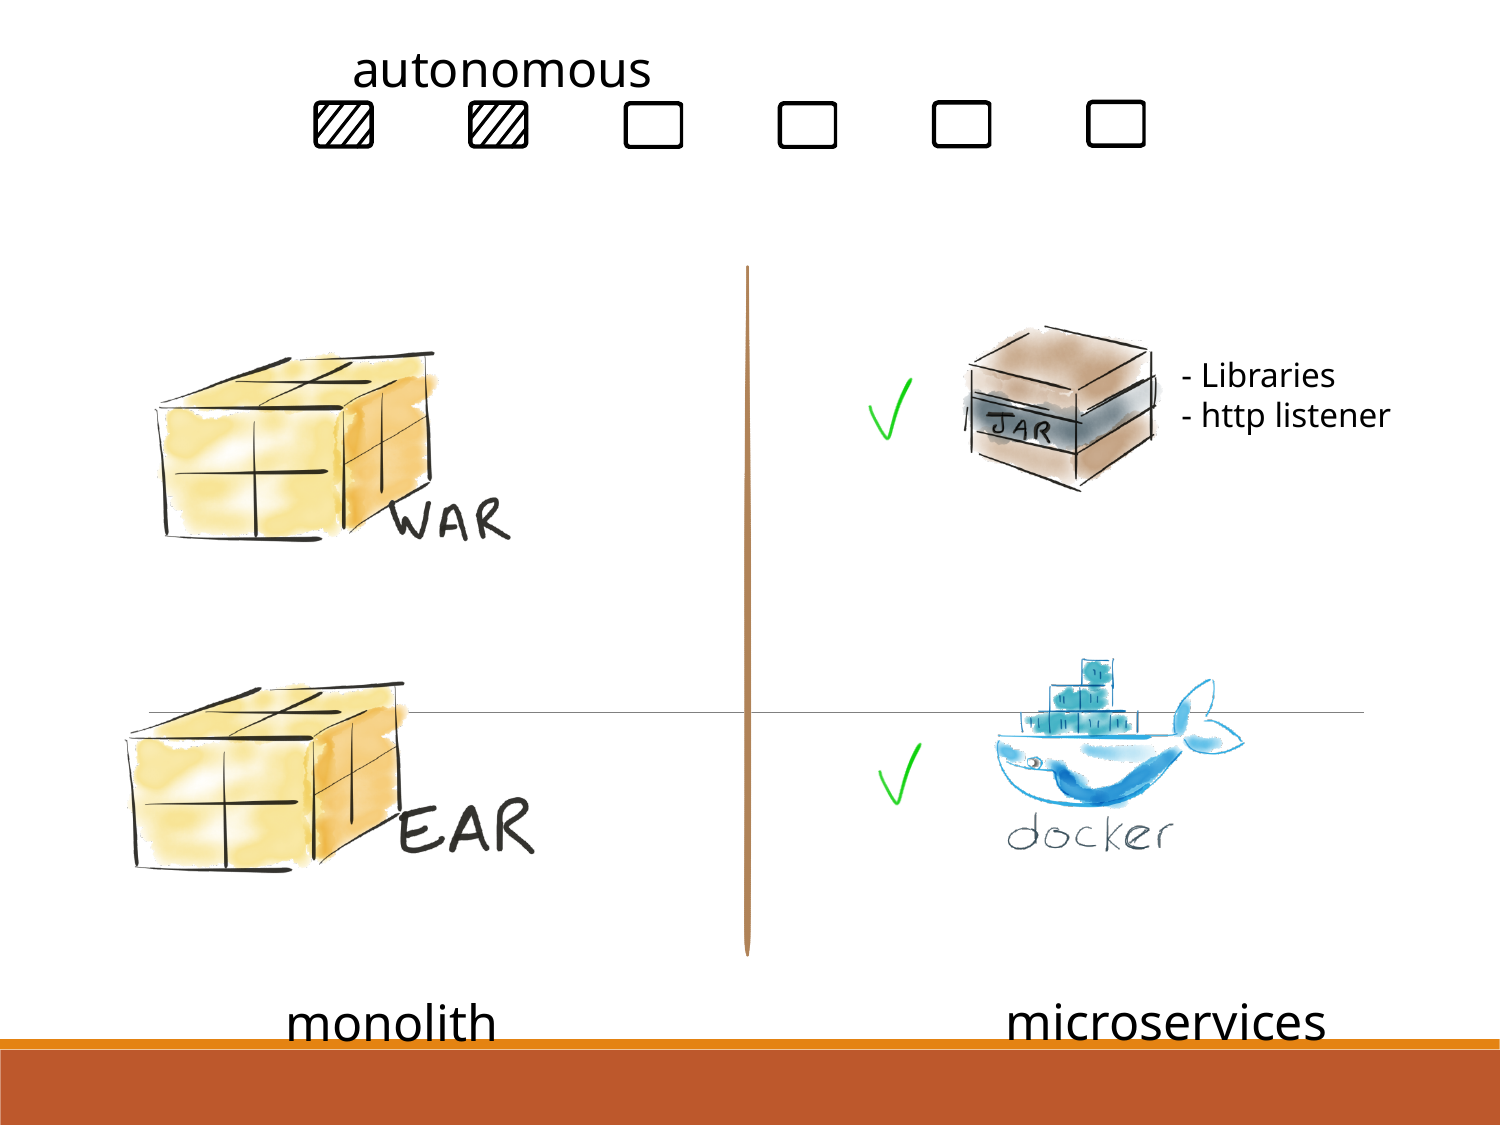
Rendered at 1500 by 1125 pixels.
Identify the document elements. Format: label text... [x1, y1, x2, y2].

picture [467, 98, 529, 150]
text_box monolith [270, 984, 514, 1059]
text_box microservices [991, 982, 1343, 1058]
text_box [859, 316, 1419, 880]
picture [711, 259, 781, 989]
picture [775, 98, 838, 150]
picture [929, 97, 992, 149]
picture [141, 337, 545, 550]
picture [312, 98, 375, 150]
picture [1084, 97, 1147, 149]
text_box autonomous [337, 29, 668, 105]
picture [111, 668, 549, 875]
picture [621, 98, 684, 150]
